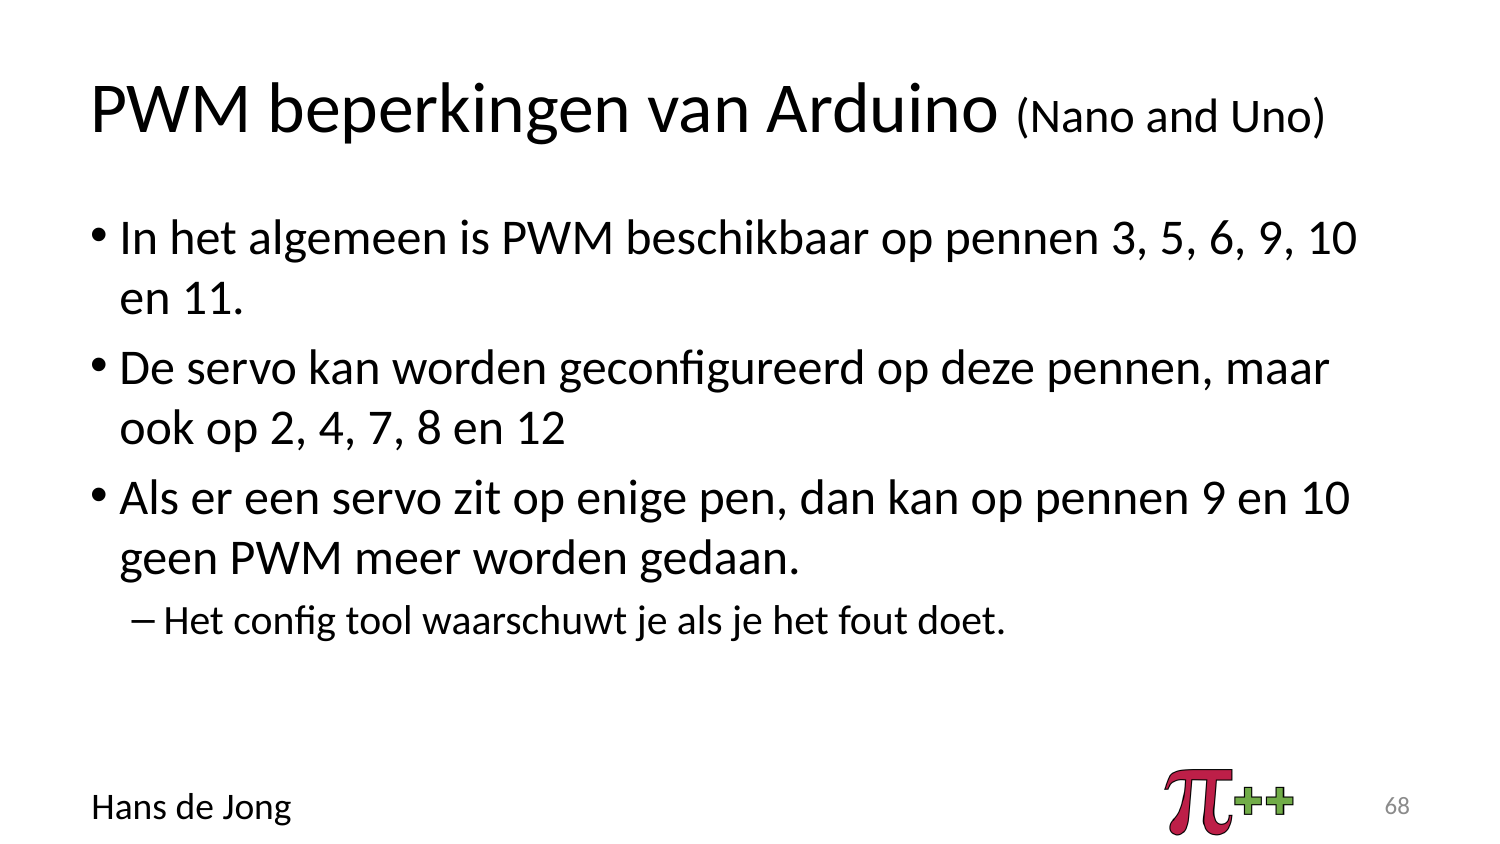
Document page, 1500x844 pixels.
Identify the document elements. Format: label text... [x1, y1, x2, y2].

slide_number 68 [1340, 782, 1425, 827]
picture [1163, 768, 1294, 836]
list In het algemeen is PWM beschikbaar op pennen 3, 5, 6, 9, 10 en 11. De servo kan worden geconfigureerd op deze pennen, maar ook op 2, 4, 7, 8 en 12 Als er een servo zit op enige pen, dan kan op pennen 9 en 10 geen PWM meer worden gedaan. Het config tool waarschuwt je als je het fout doet. [75, 196, 1425, 754]
title PWM beperkingen van Arduino (Nano and Uno) [75, 33, 1425, 175]
